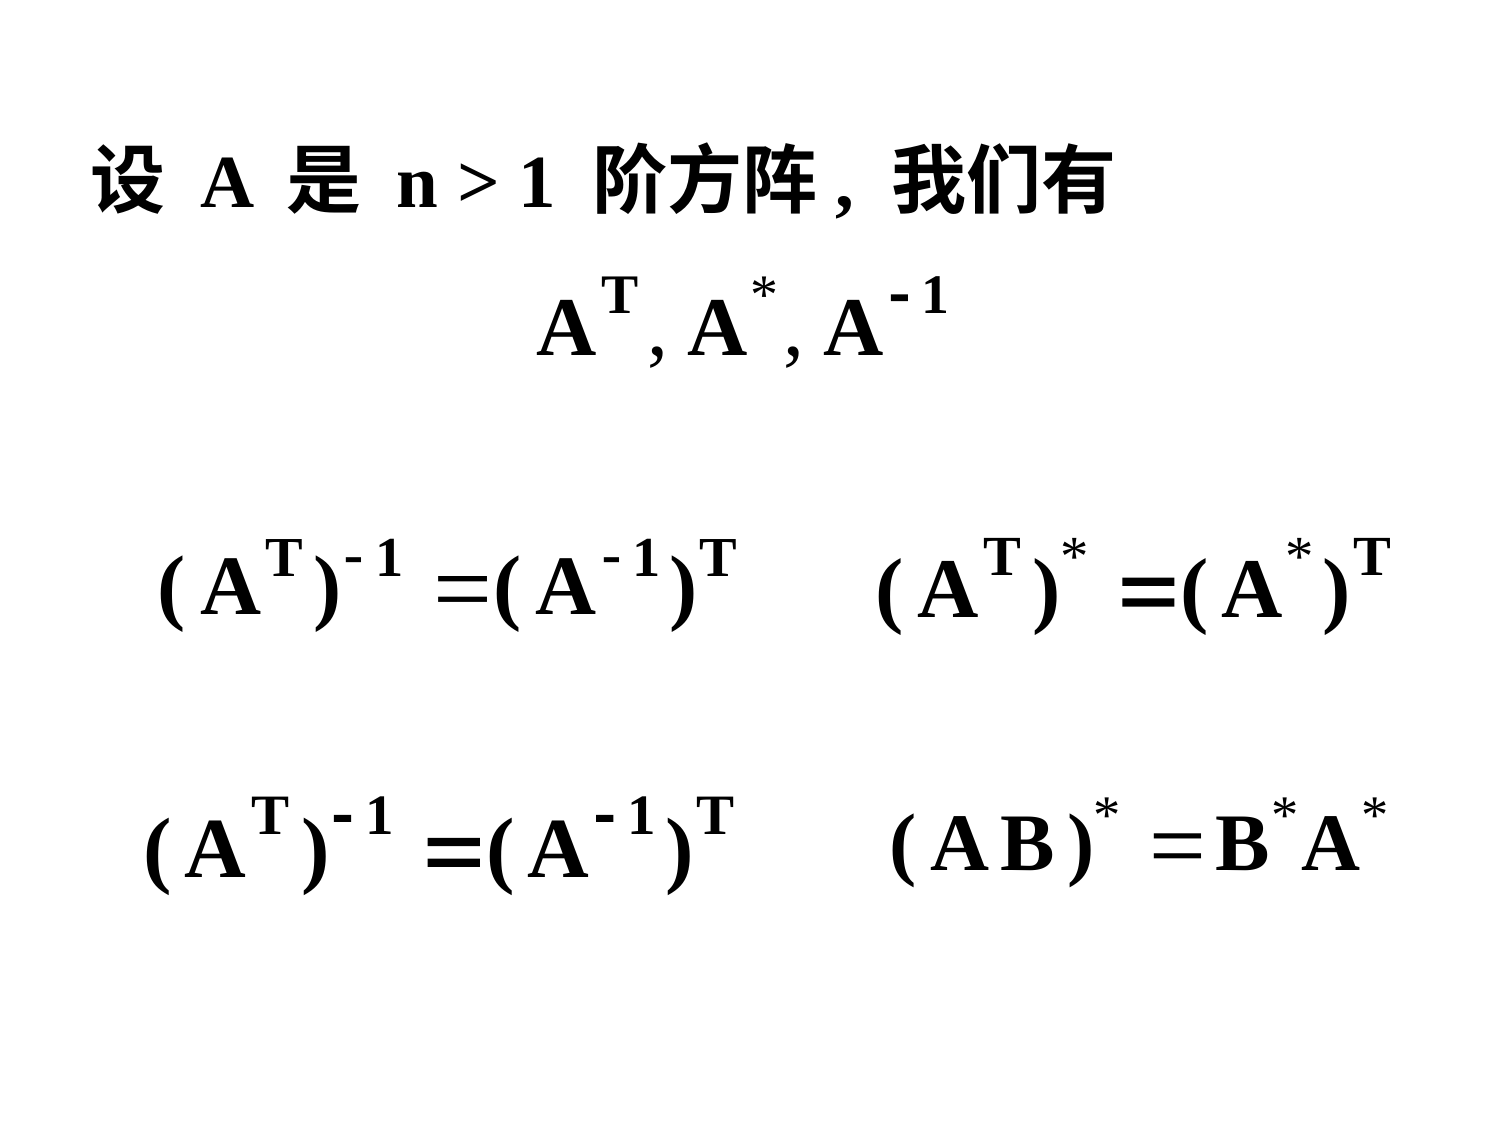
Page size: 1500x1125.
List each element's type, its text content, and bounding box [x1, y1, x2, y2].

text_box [867, 515, 1401, 652]
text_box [135, 774, 746, 912]
list 设 A 是 n > 1 阶方阵, 我们有 [75, 125, 1425, 1005]
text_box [525, 255, 960, 390]
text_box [147, 515, 754, 650]
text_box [879, 774, 1398, 905]
